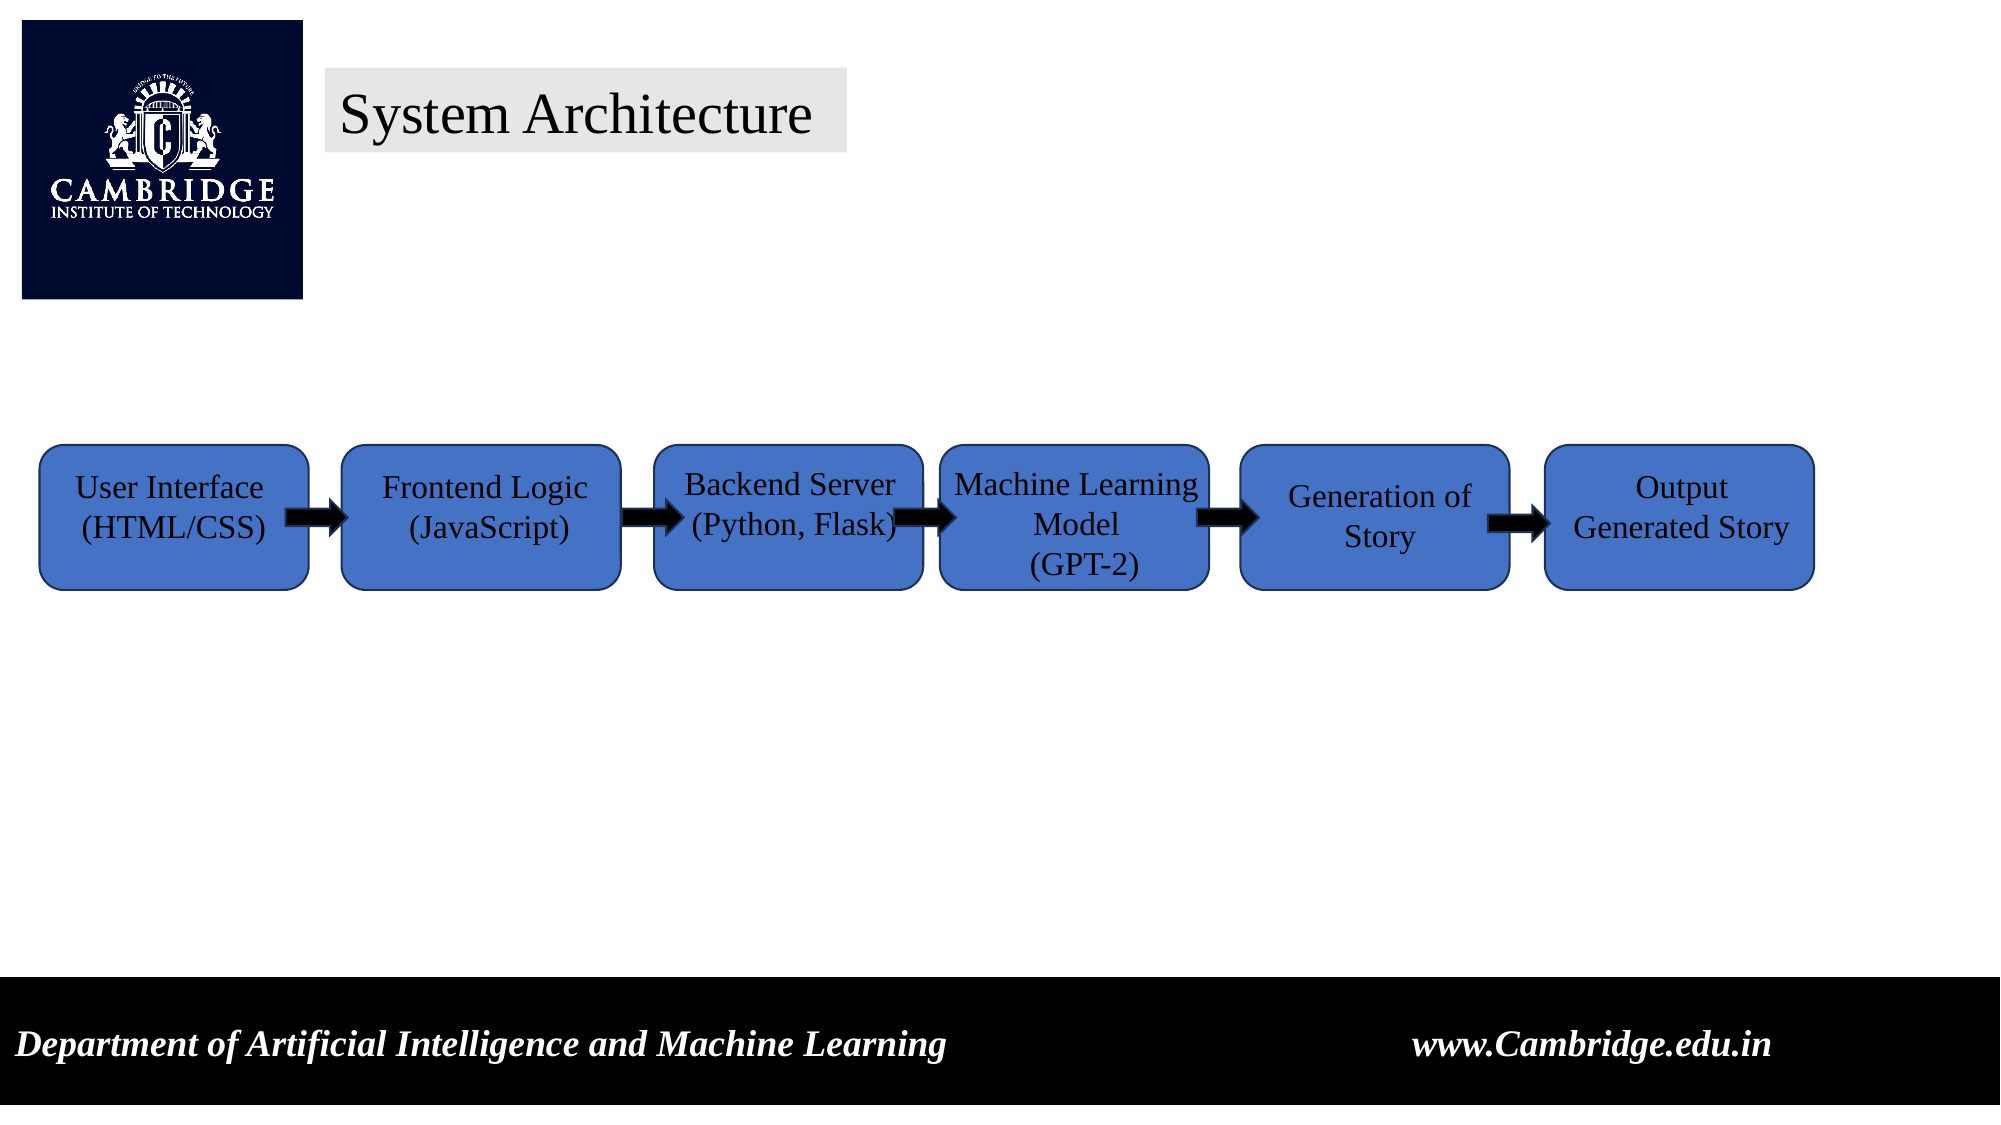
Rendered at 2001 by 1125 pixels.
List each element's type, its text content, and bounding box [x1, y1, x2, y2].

text_box Frontend Logic (JavaScript) [324, 457, 653, 553]
text_box [340, 553, 622, 591]
text_box [343, 443, 619, 457]
text_box [1239, 528, 1511, 591]
text_box [943, 443, 1206, 455]
picture [51, 74, 274, 218]
text_box Generation of Story [1249, 466, 1512, 562]
text_box [1239, 443, 1511, 507]
text_box [653, 550, 925, 591]
text_box [1195, 497, 1261, 538]
text_box [892, 497, 958, 538]
text_box [41, 443, 307, 457]
text_box [1486, 503, 1552, 544]
text_box [1547, 443, 1812, 457]
text_box [38, 553, 310, 591]
text_box System Architecture [324, 67, 847, 153]
text_box Machine Learning Model (GPT-2) [925, 455, 1228, 590]
text_box [284, 497, 350, 538]
text_box [620, 497, 686, 538]
text_box Department of Artificial Intelligence and Machine Learning www.Cambridge.edu.in [0, 977, 2000, 1105]
text_box [657, 443, 920, 455]
text_box [1543, 553, 1816, 591]
text_box Backend Server (Python, Flask) [643, 455, 925, 550]
text_box User Interface (HTML/CSS) [22, 457, 324, 553]
text_box Output Generated Story [1530, 457, 1834, 553]
